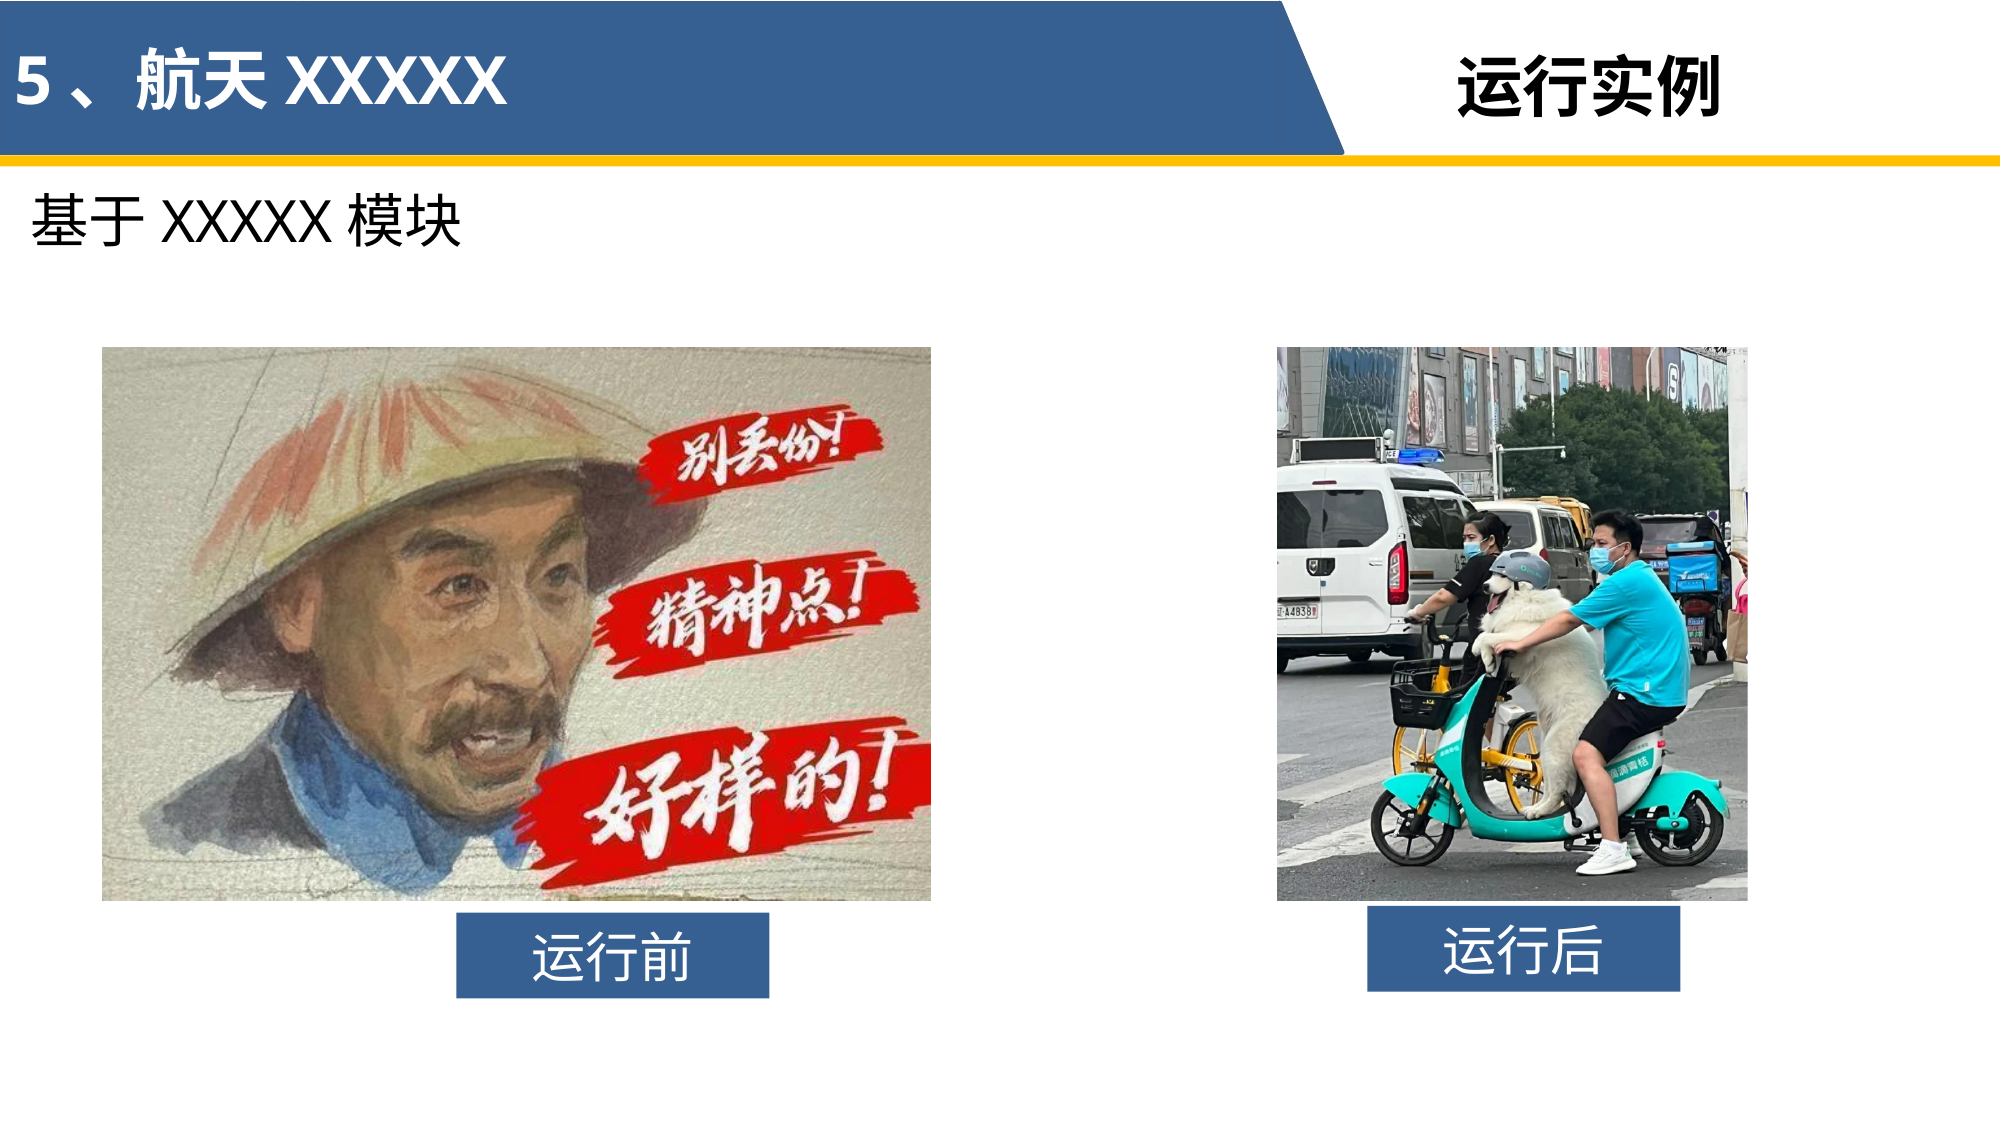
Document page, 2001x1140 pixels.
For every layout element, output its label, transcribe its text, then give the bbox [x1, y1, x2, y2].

text_box 运行后 [1365, 909, 1683, 994]
text_box [0, 153, 2000, 169]
picture [1276, 347, 1748, 901]
picture [102, 347, 931, 901]
text_box 基于XXXXX模块 [16, 176, 1213, 262]
text_box [308, 0, 2000, 75]
text_box 运行实例 [1441, 75, 2000, 133]
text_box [0, 2, 1343, 153]
text_box 运行前 [454, 911, 771, 1000]
